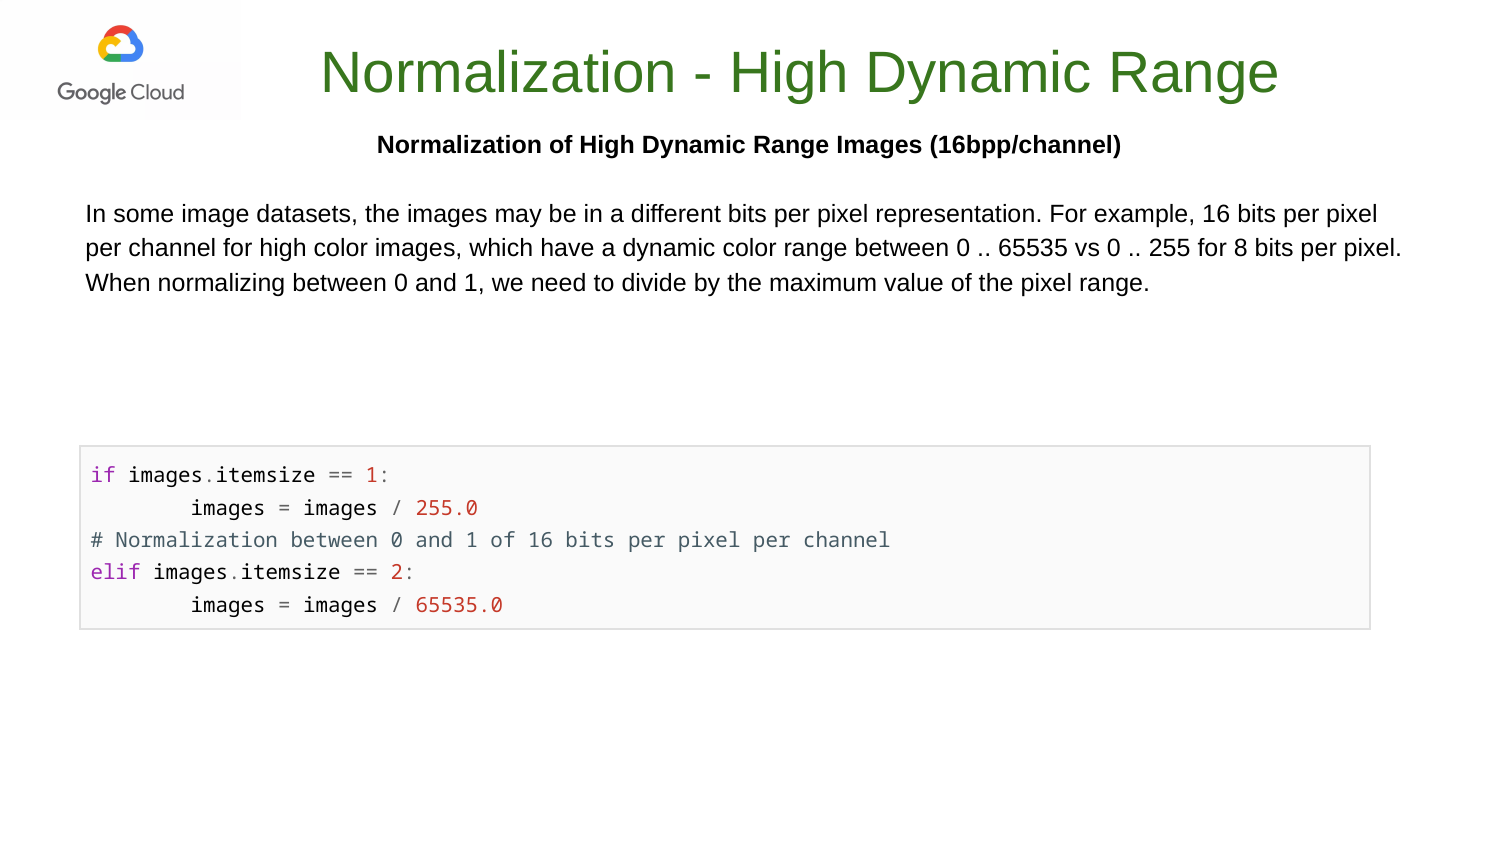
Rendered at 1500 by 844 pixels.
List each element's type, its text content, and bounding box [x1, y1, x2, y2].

table_header if images.itemsize == 1: images = images / 255.0 # Normalization between 0 and 1 of 16 bits per pixel per channel elif images.itemsize == 2: images = images / 65535.0 [81, 447, 1369, 628]
picture [0, 0, 241, 121]
subtitle Normalization - High Dynamic Range [244, 19, 1500, 150]
text_box Normalization of High Dynamic Range Images (16bpp/channel) In some image datasets, the images may be in a different bits per pixel representation. For example, 16 bits per pixel per channel for high color images, which have a dynamic color range between 0 .. 65535 vs 0 .. 255 for 8 bits per pixel. When normalizing between 0 and 1, we need to divide by the maximum value of the pixel range. [70, 109, 1430, 799]
